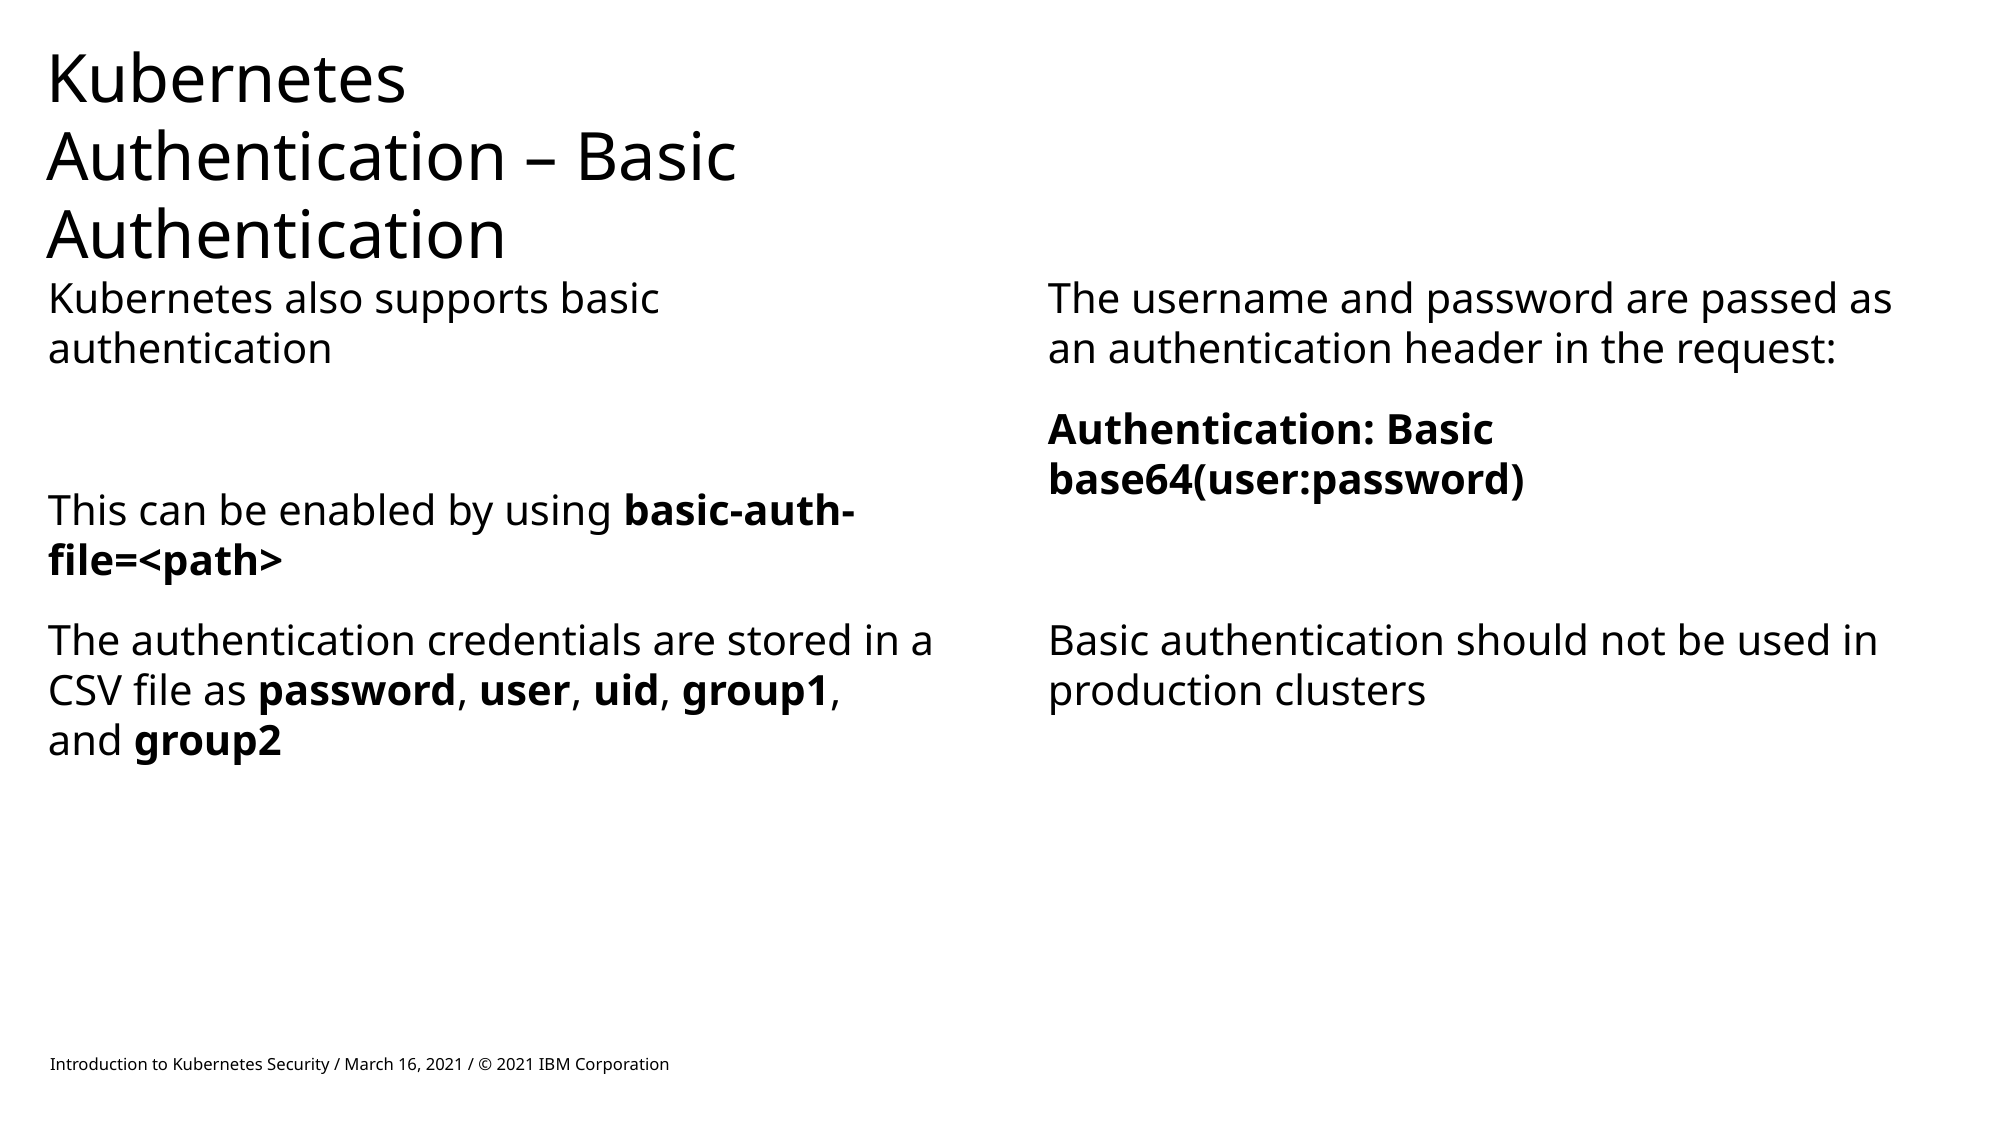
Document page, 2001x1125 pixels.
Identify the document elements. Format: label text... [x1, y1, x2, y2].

footer Introduction to Kubernetes Security / March 16, 2021 / © 2021 IBM Corporation [50, 1047, 950, 1084]
list The username and password are passed as an authentication header in the request: Authentication: Basic base64(user:password) Basic authentication should not be used in production clusters [1047, 272, 1950, 984]
list Kubernetes also supports basic authentication This can be enabled by using basic-auth-file=<path> The authentication credentials are stored in a CSV file as password, user, uid, group1, and group2 [48, 272, 950, 984]
title Kubernetes Authentication – Basic Authentication [46, 38, 952, 215]
